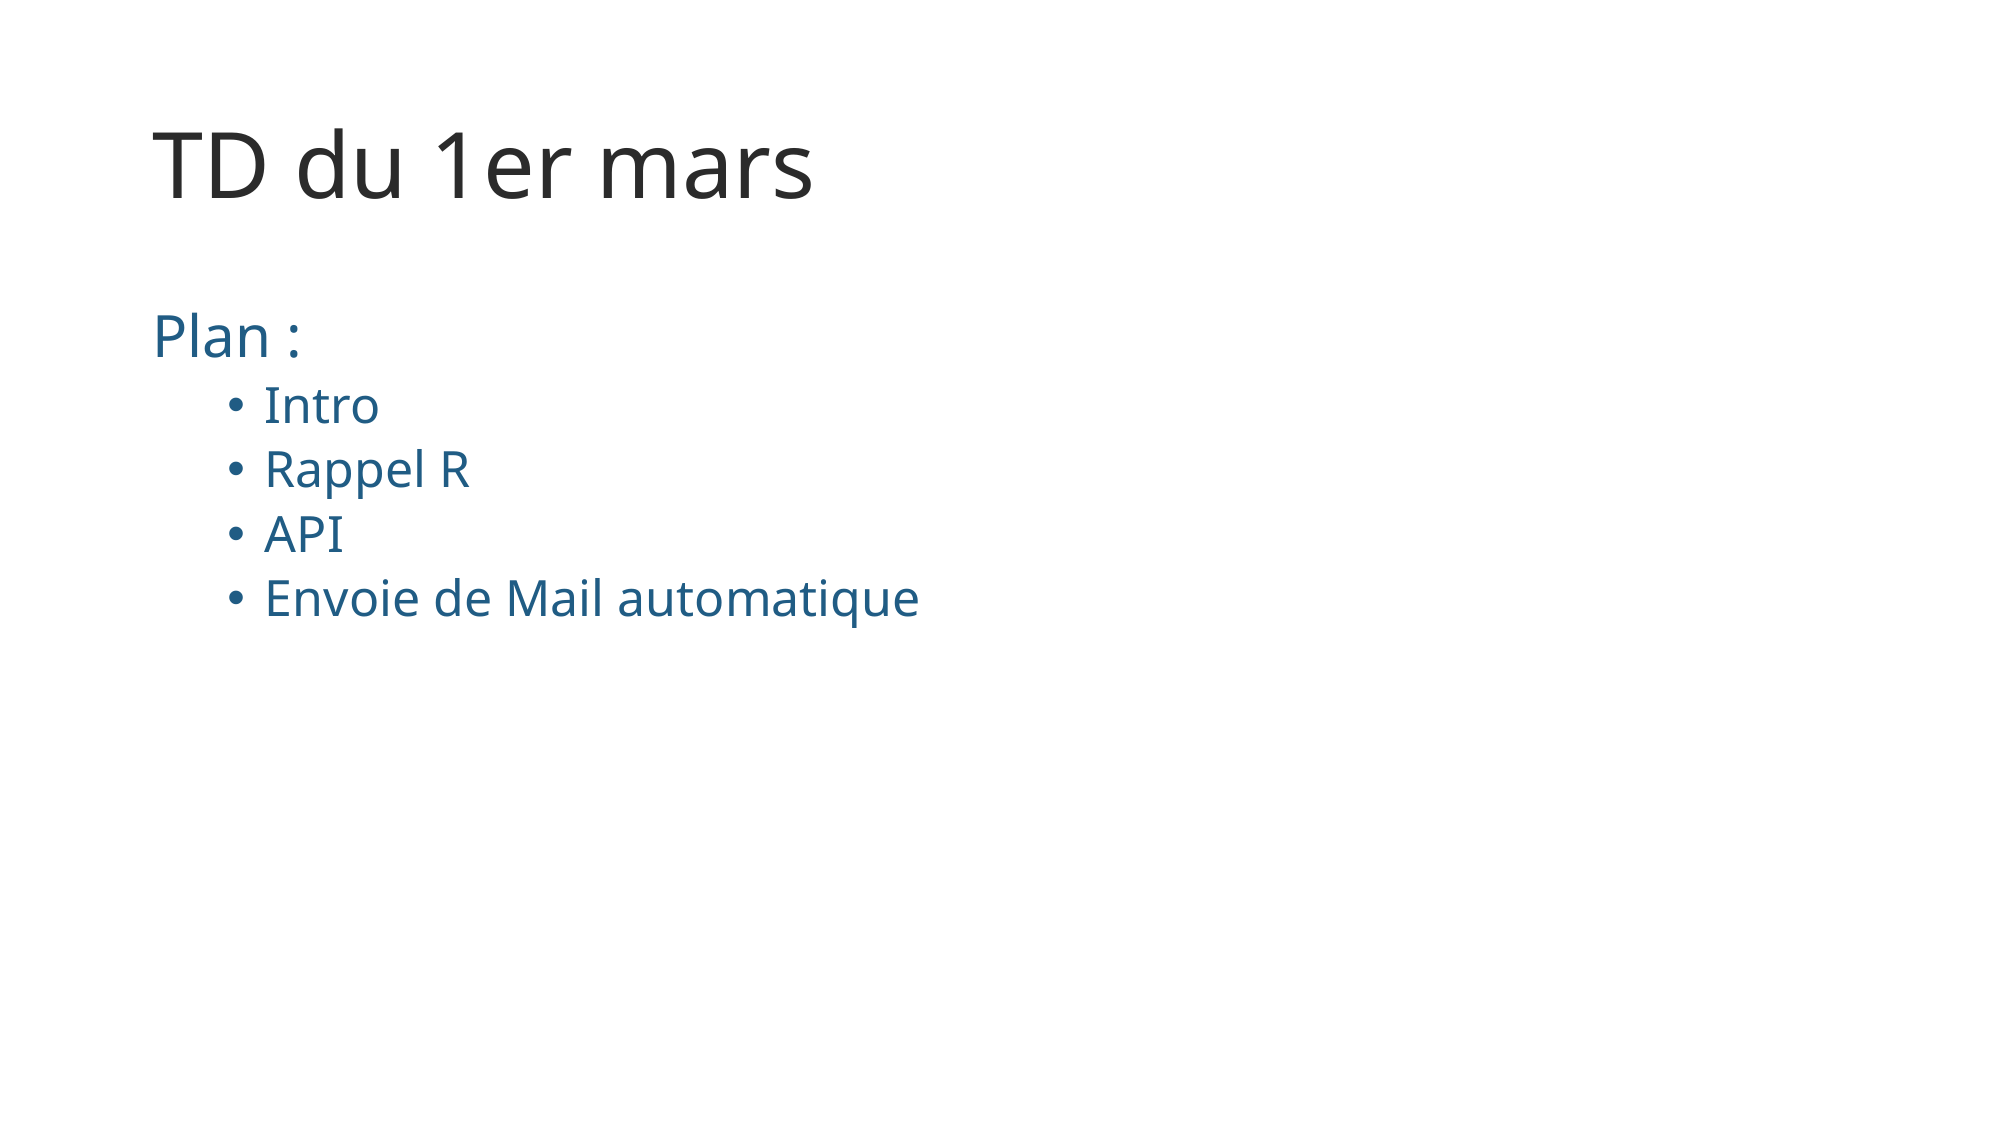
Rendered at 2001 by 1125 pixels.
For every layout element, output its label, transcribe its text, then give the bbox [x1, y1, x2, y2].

title TD du 1er mars [137, 59, 1863, 278]
list Plan : Intro Rappel R API Envoie de Mail automatique [137, 299, 1863, 1014]
